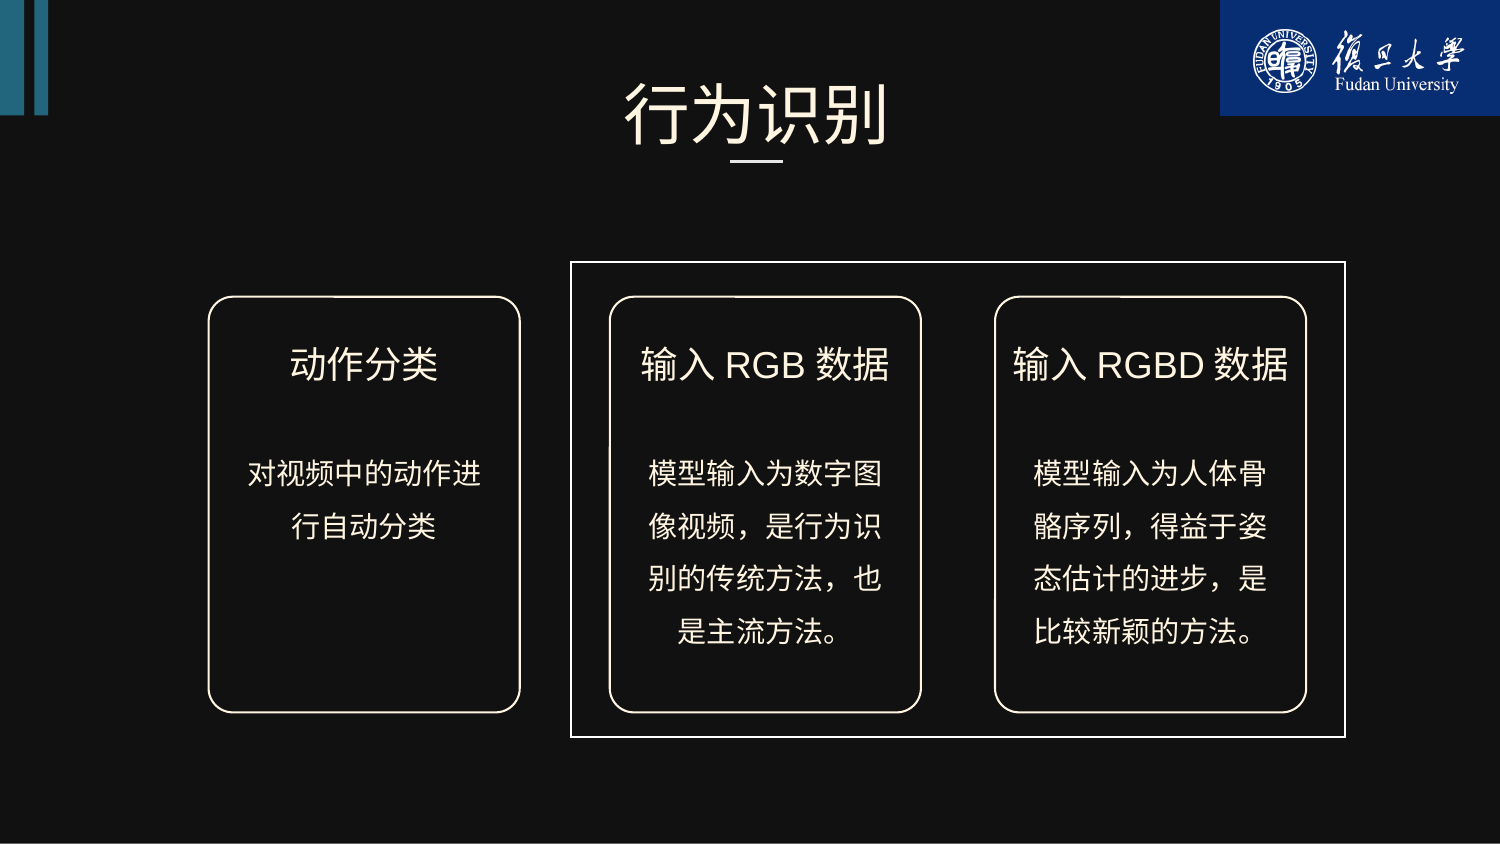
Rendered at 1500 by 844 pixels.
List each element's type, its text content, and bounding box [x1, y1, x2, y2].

picture [1220, 0, 1500, 116]
text_box [207, 295, 521, 714]
text_box 动作分类 [274, 333, 455, 394]
text_box [570, 261, 1346, 738]
text_box 模型输入为人体骨骼序列，得益于姿态估计的进步，是比较新颖的方法。 [1004, 430, 1297, 656]
text_box [993, 295, 1308, 714]
text_box 输入RGBD数据 [997, 333, 1304, 394]
text_box 输入RGB数据 [625, 333, 905, 394]
text_box [608, 295, 922, 714]
text_box 行为识别 [608, 65, 905, 161]
text_box 模型输入为数字图像视频，是行为识别的传统方法，也是主流方法。 [619, 430, 912, 656]
text_box 对视频中的动作进行自动分类 [218, 430, 511, 551]
